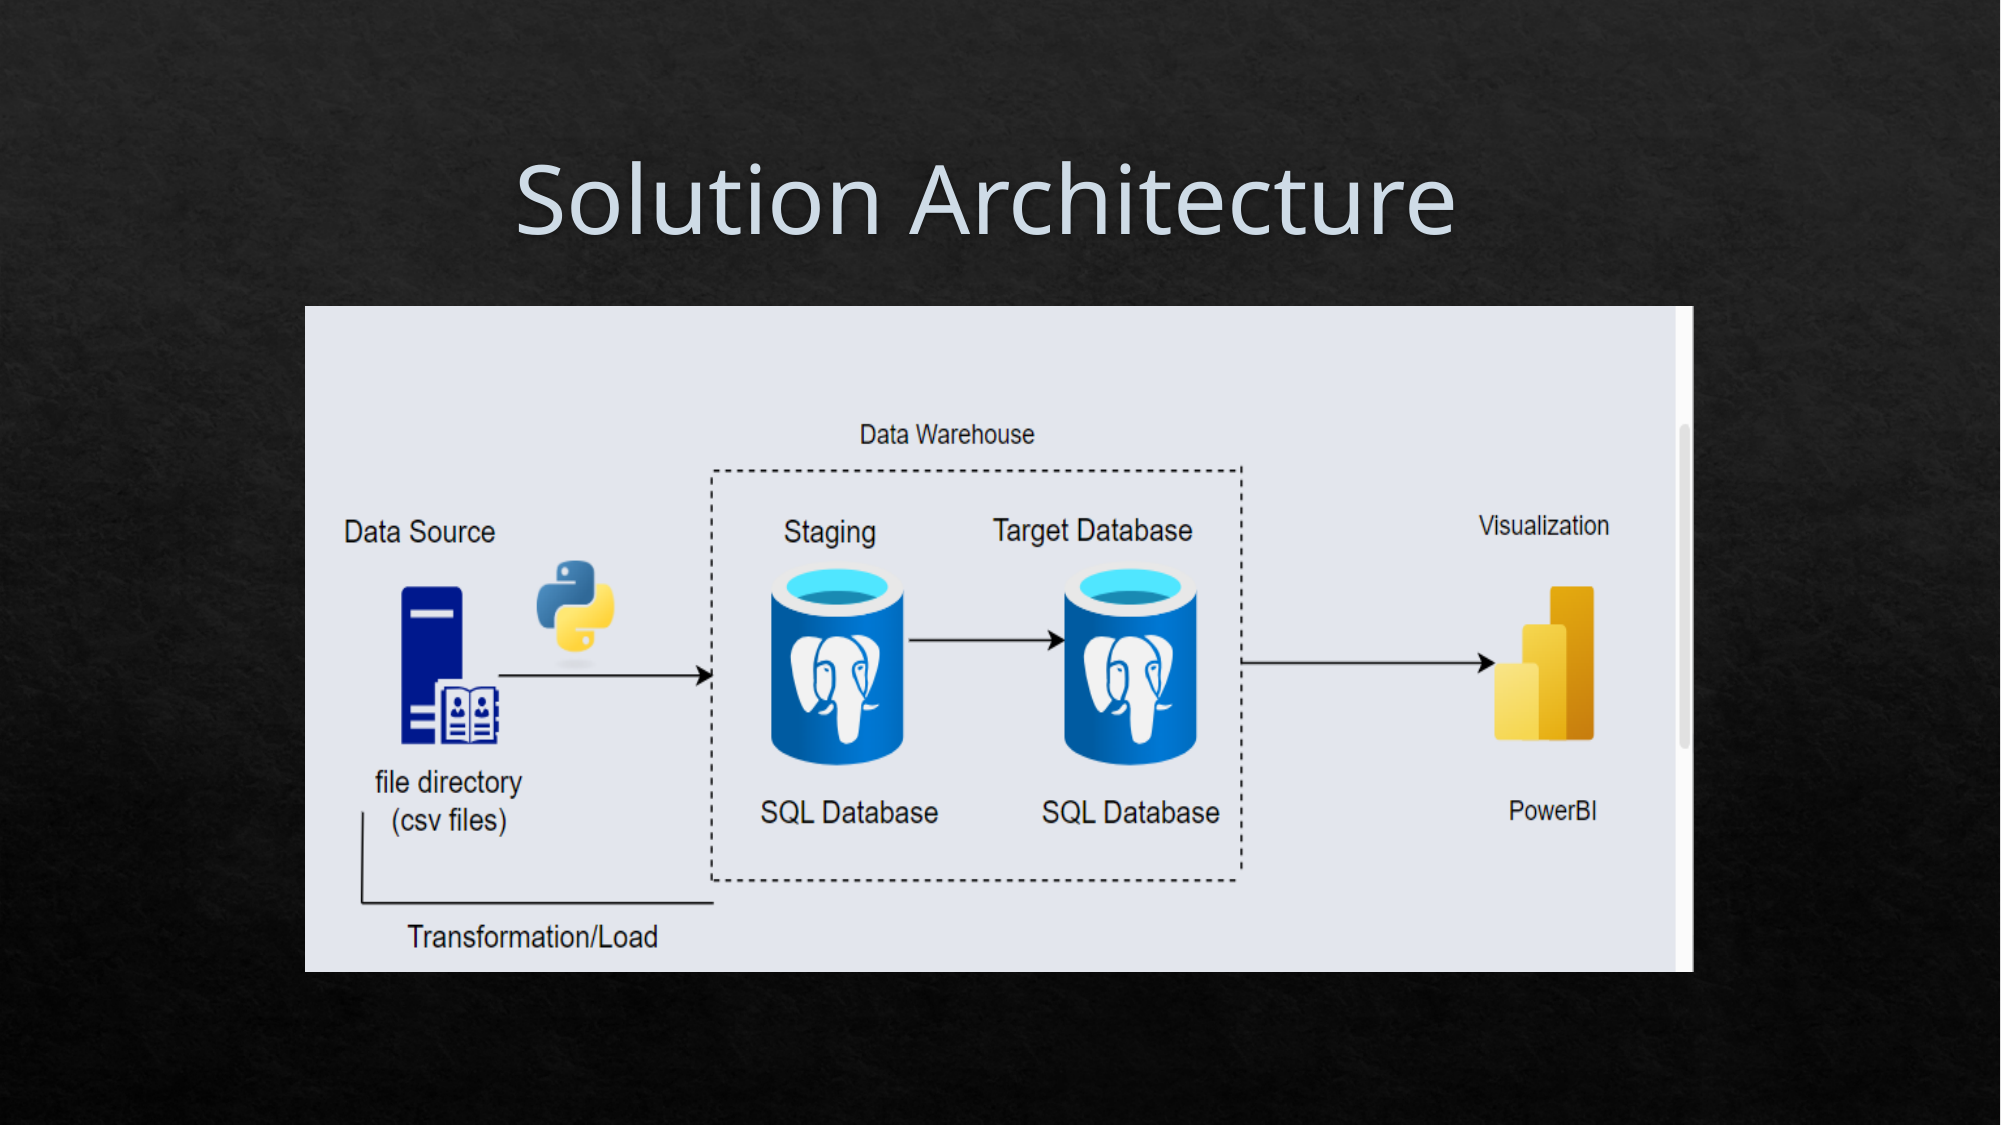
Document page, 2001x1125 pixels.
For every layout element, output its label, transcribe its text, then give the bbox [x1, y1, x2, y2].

picture [304, 305, 1694, 973]
title Solution Architecture [149, 99, 1849, 307]
